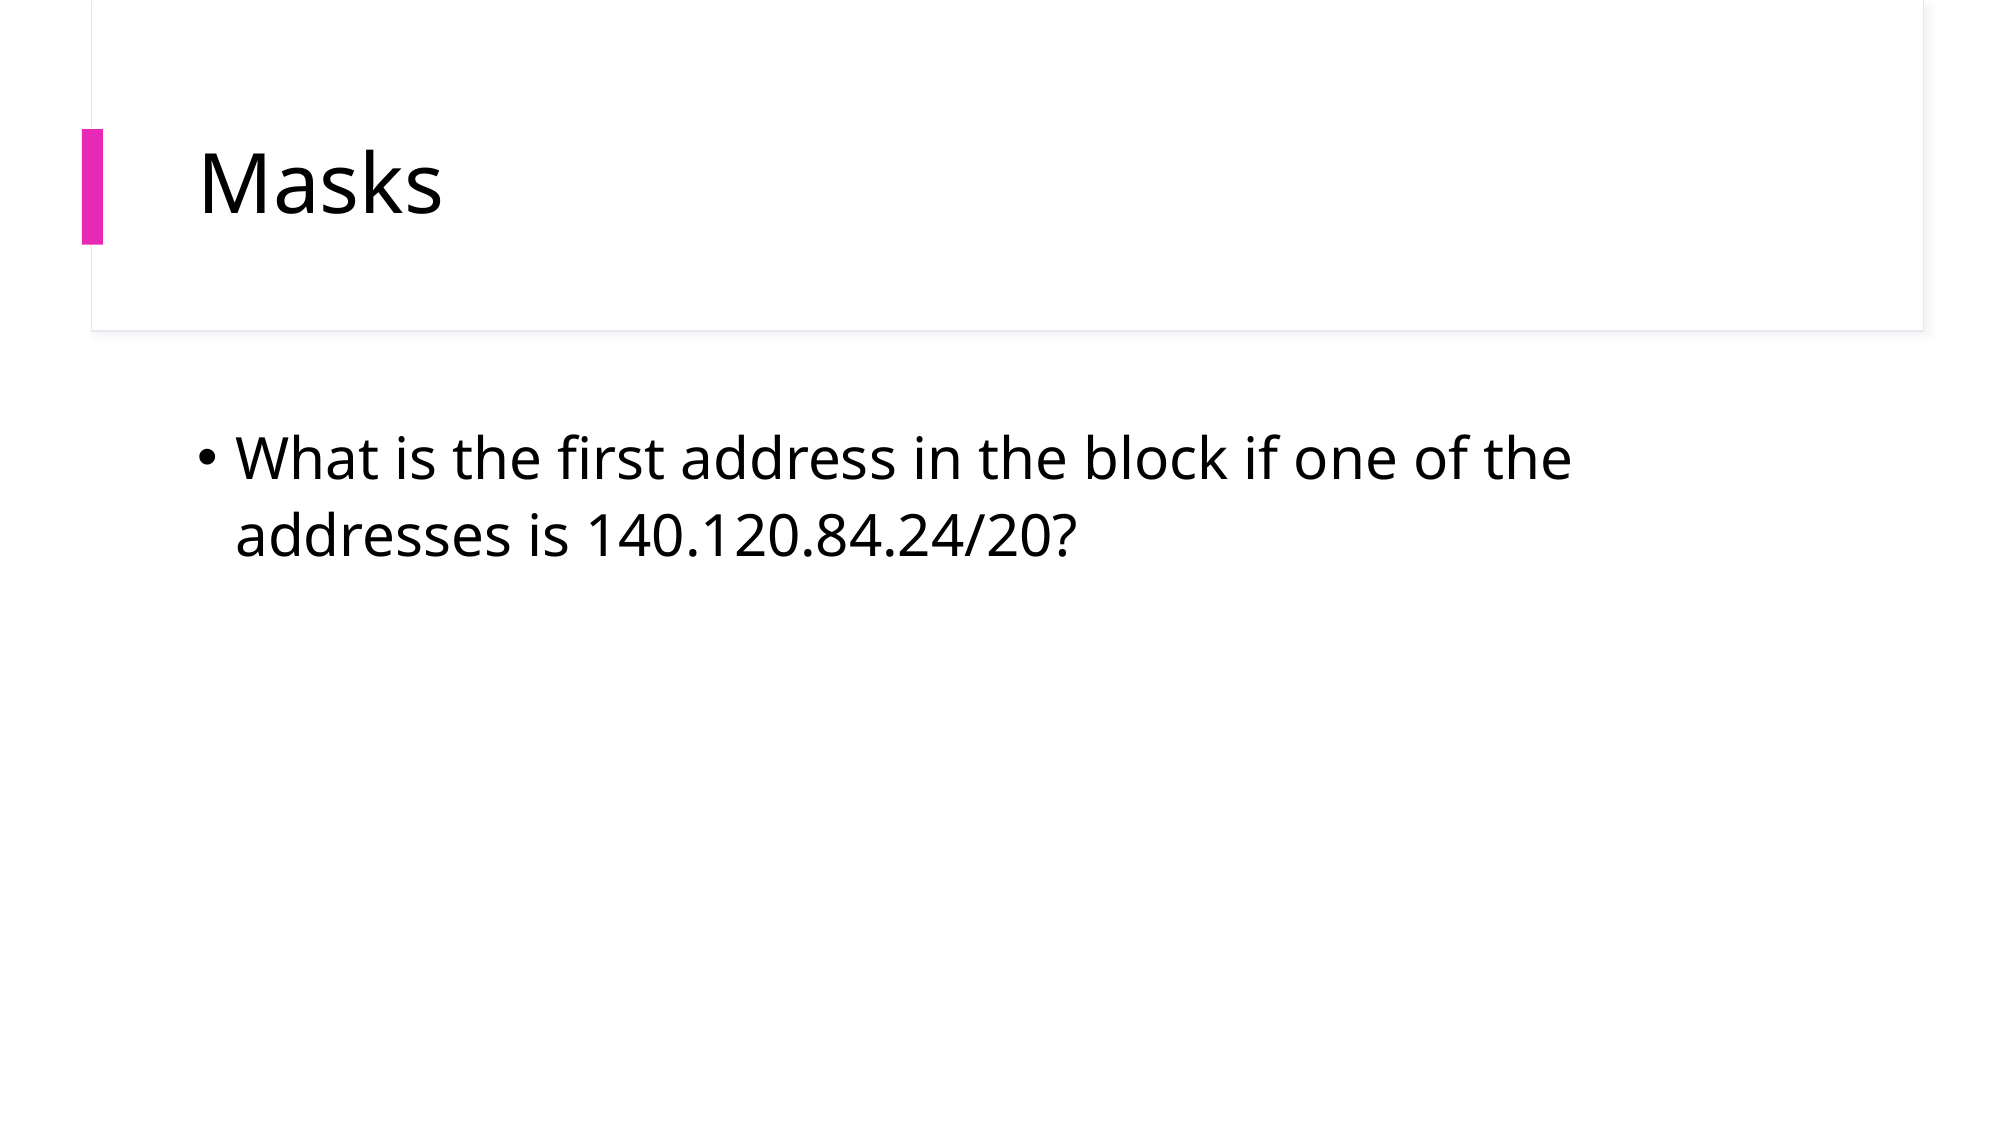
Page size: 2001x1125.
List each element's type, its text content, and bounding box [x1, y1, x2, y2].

list What is the first address in the block if one of the addresses is 140.120.84.24/20? [183, 406, 1851, 1013]
title Masks [183, 90, 1851, 284]
